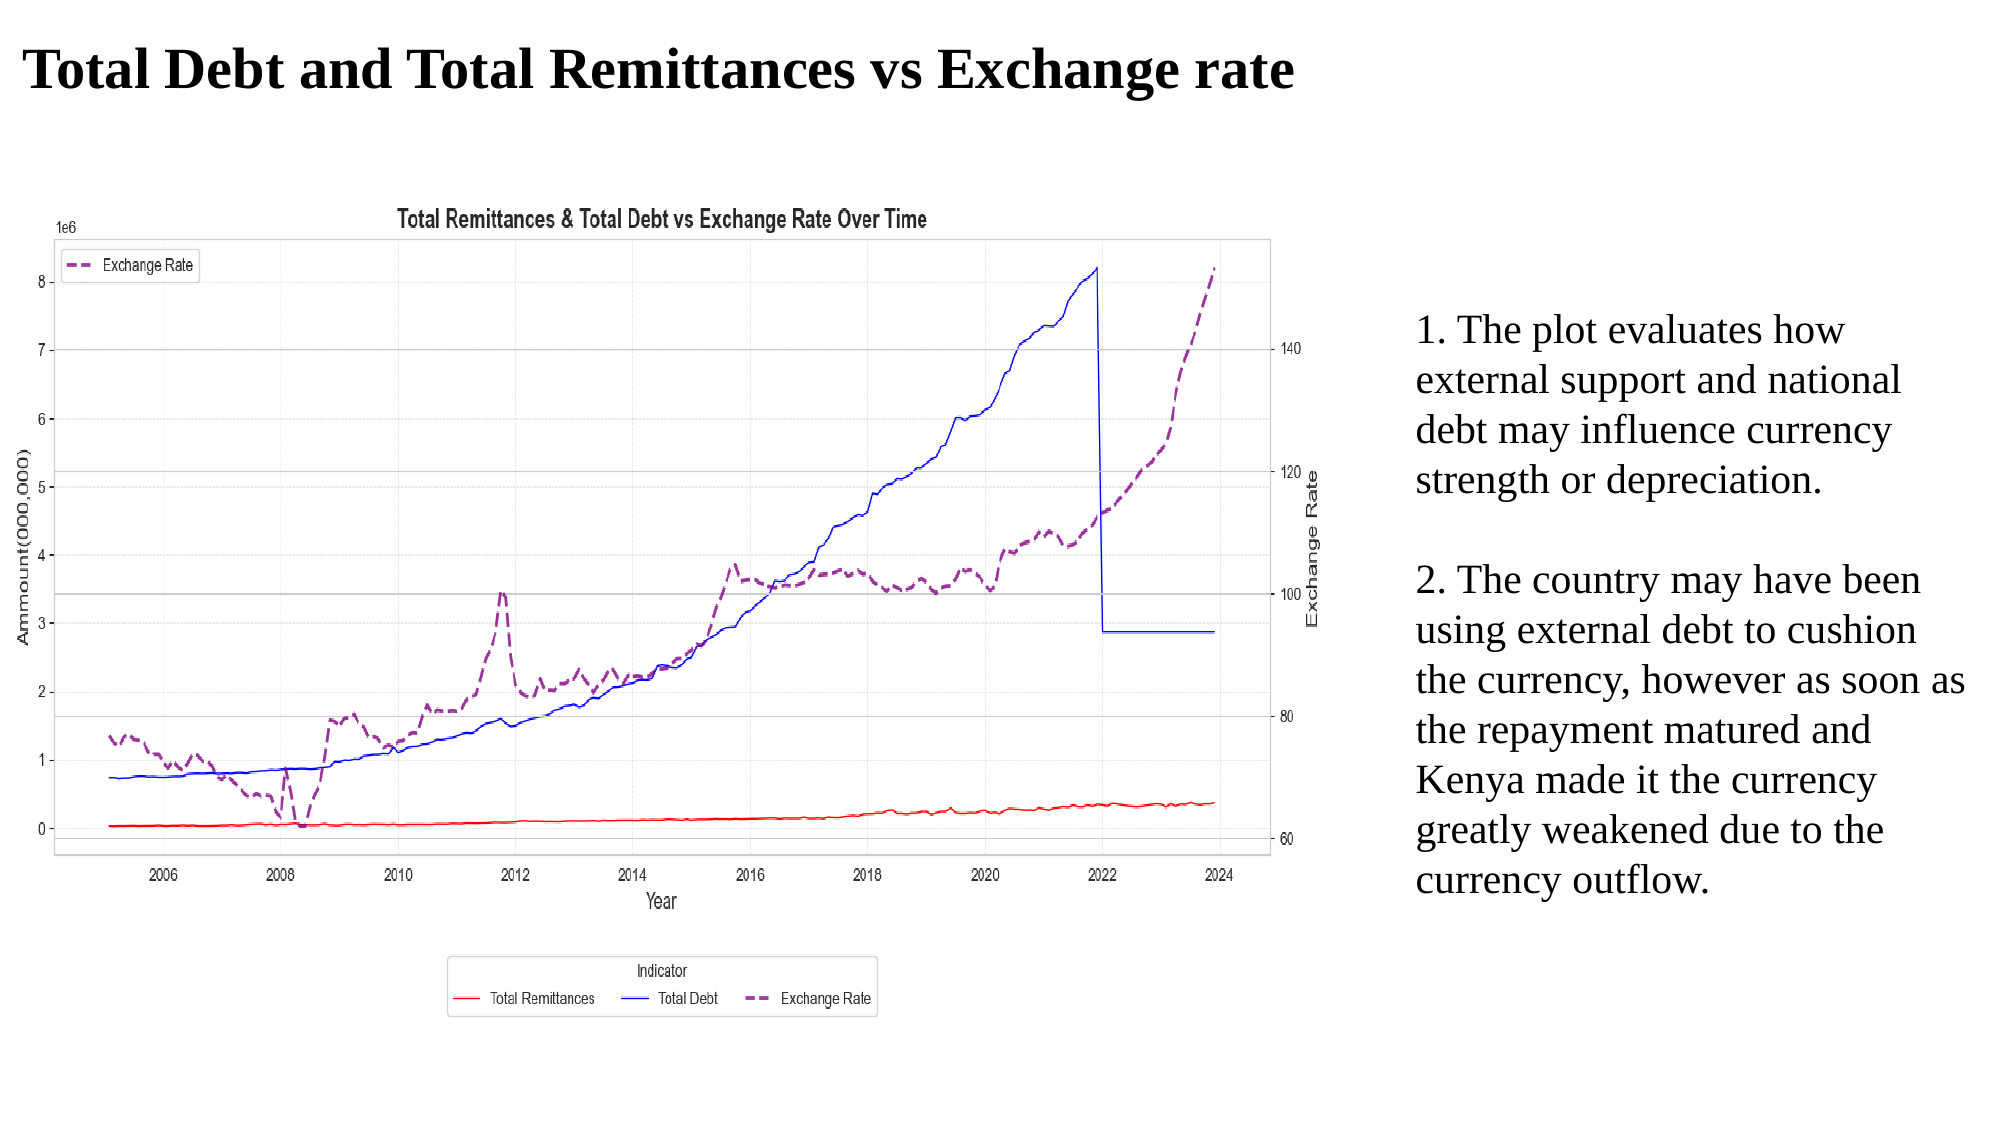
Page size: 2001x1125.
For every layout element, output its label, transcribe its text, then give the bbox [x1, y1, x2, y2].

picture [8, 195, 1330, 1030]
text_box Total Debt and Total Remittances vs Exchange rate [8, 22, 1711, 143]
text_box 1. The plot evaluates how external support and national debt may influence currency strength or depreciation. 2. The country may have been using external debt to cushion the currency, however as soon as the repayment matured and Kenya made it the currency greatly weakened due to the currency outflow. [1400, 218, 1983, 1037]
